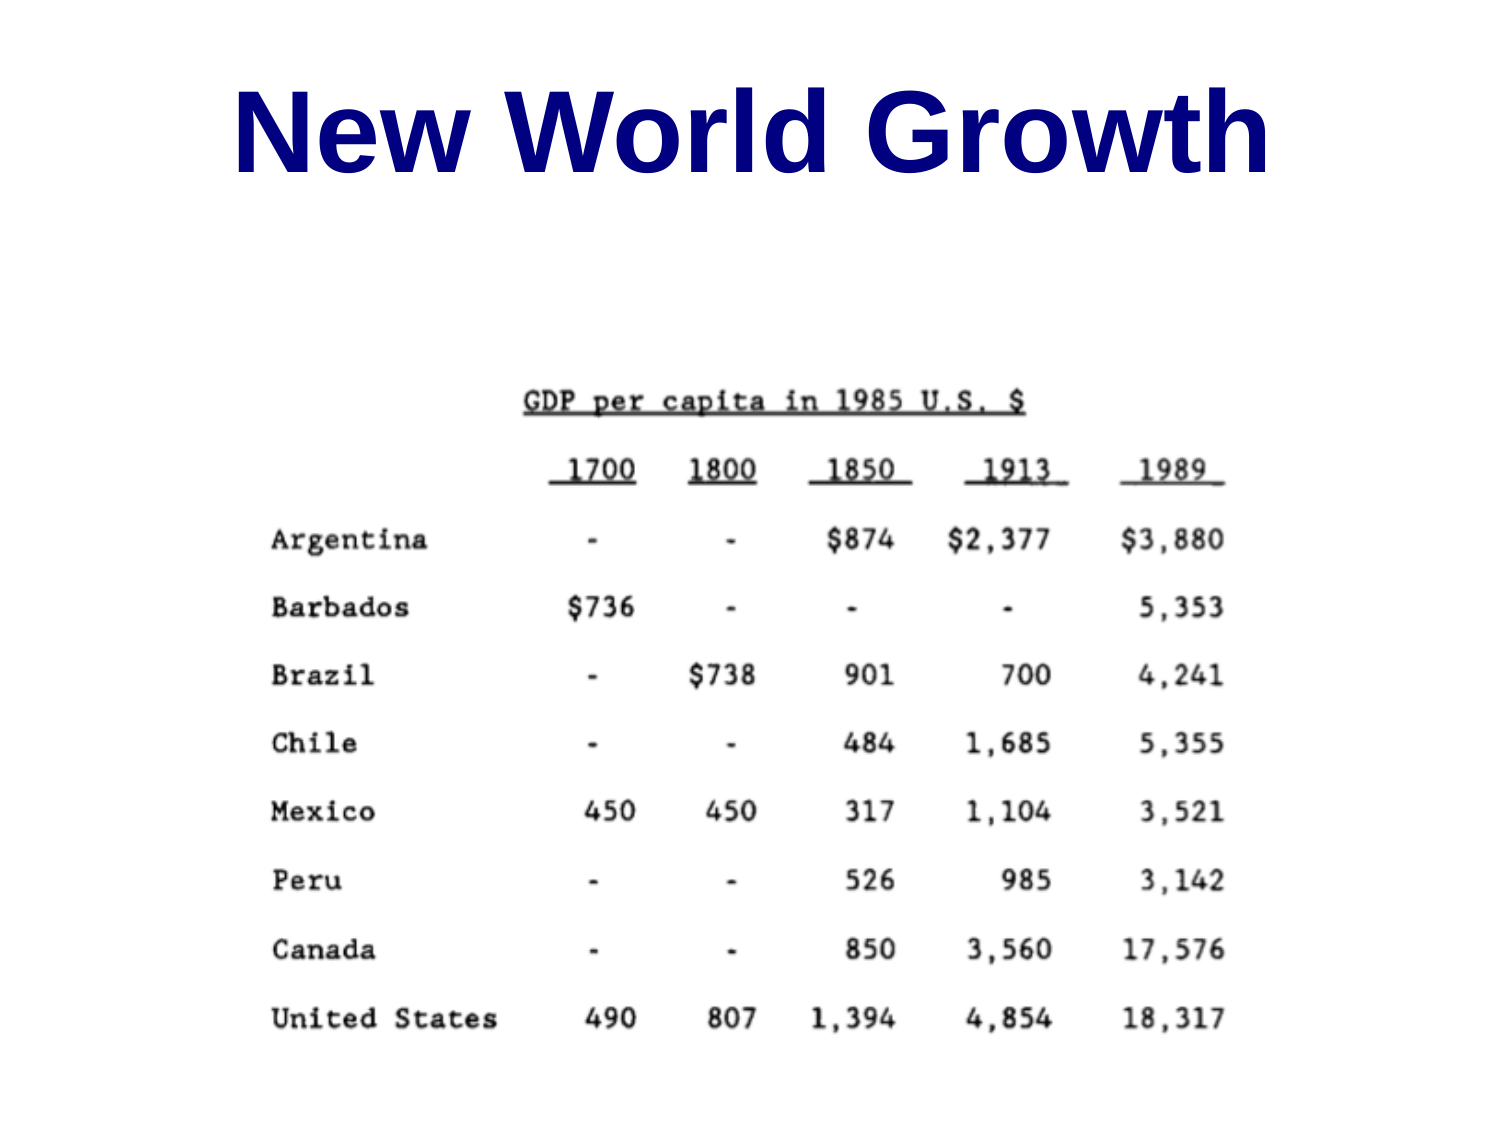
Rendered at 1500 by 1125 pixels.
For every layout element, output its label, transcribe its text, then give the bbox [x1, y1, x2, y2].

picture [228, 343, 1286, 1090]
title New World Growth [112, 0, 1394, 251]
